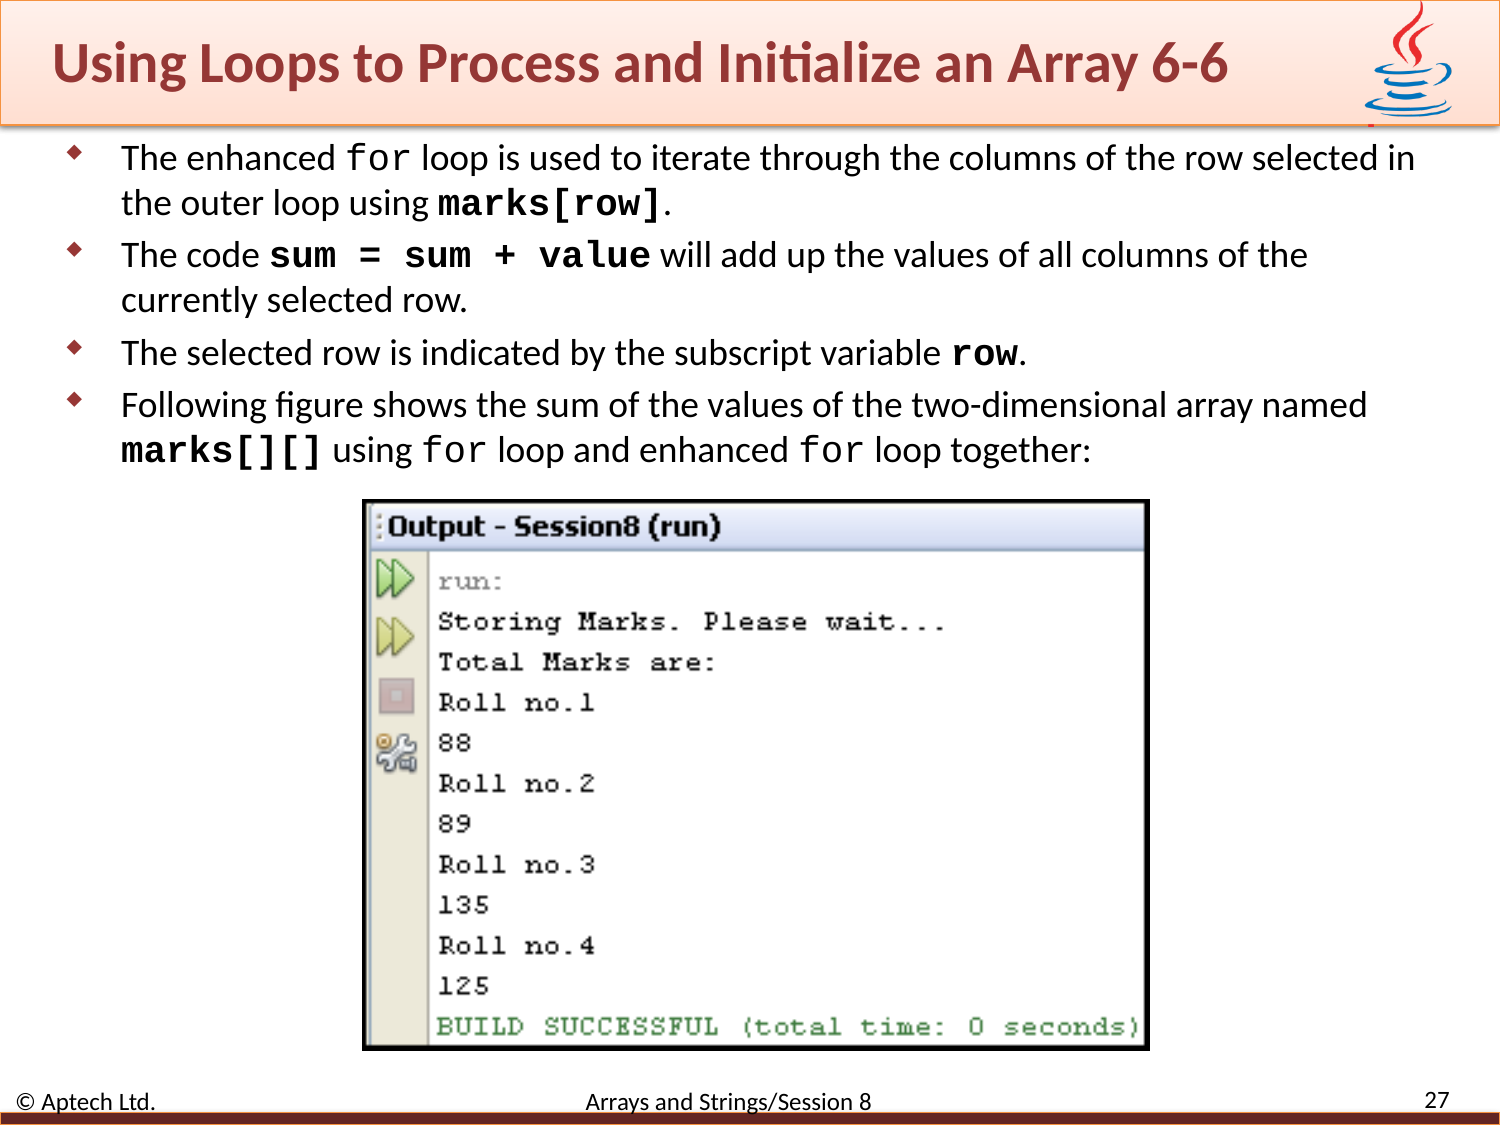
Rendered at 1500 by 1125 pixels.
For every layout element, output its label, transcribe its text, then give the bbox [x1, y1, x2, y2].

picture [362, 499, 1151, 1051]
footer © Aptech Ltd. Arrays and Strings/Session 8 [0, 1087, 1325, 1113]
title Using Loops to Process and Initialize an Array 6-6 [37, 24, 1288, 93]
picture [1362, 0, 1454, 124]
slide_number 27 [1337, 1084, 1465, 1113]
text_box The enhanced for loop is used to iterate through the columns of the row selected in the outer loop using marks[row]. The code sum = sum + value will add up the values of all columns of the currently selected row. The selected row is indicated by the subscript variable row. Following figure shows the sum of the values of the two-dimensional array named marks[][] using for loop and enhanced for loop together: [49, 124, 1463, 488]
